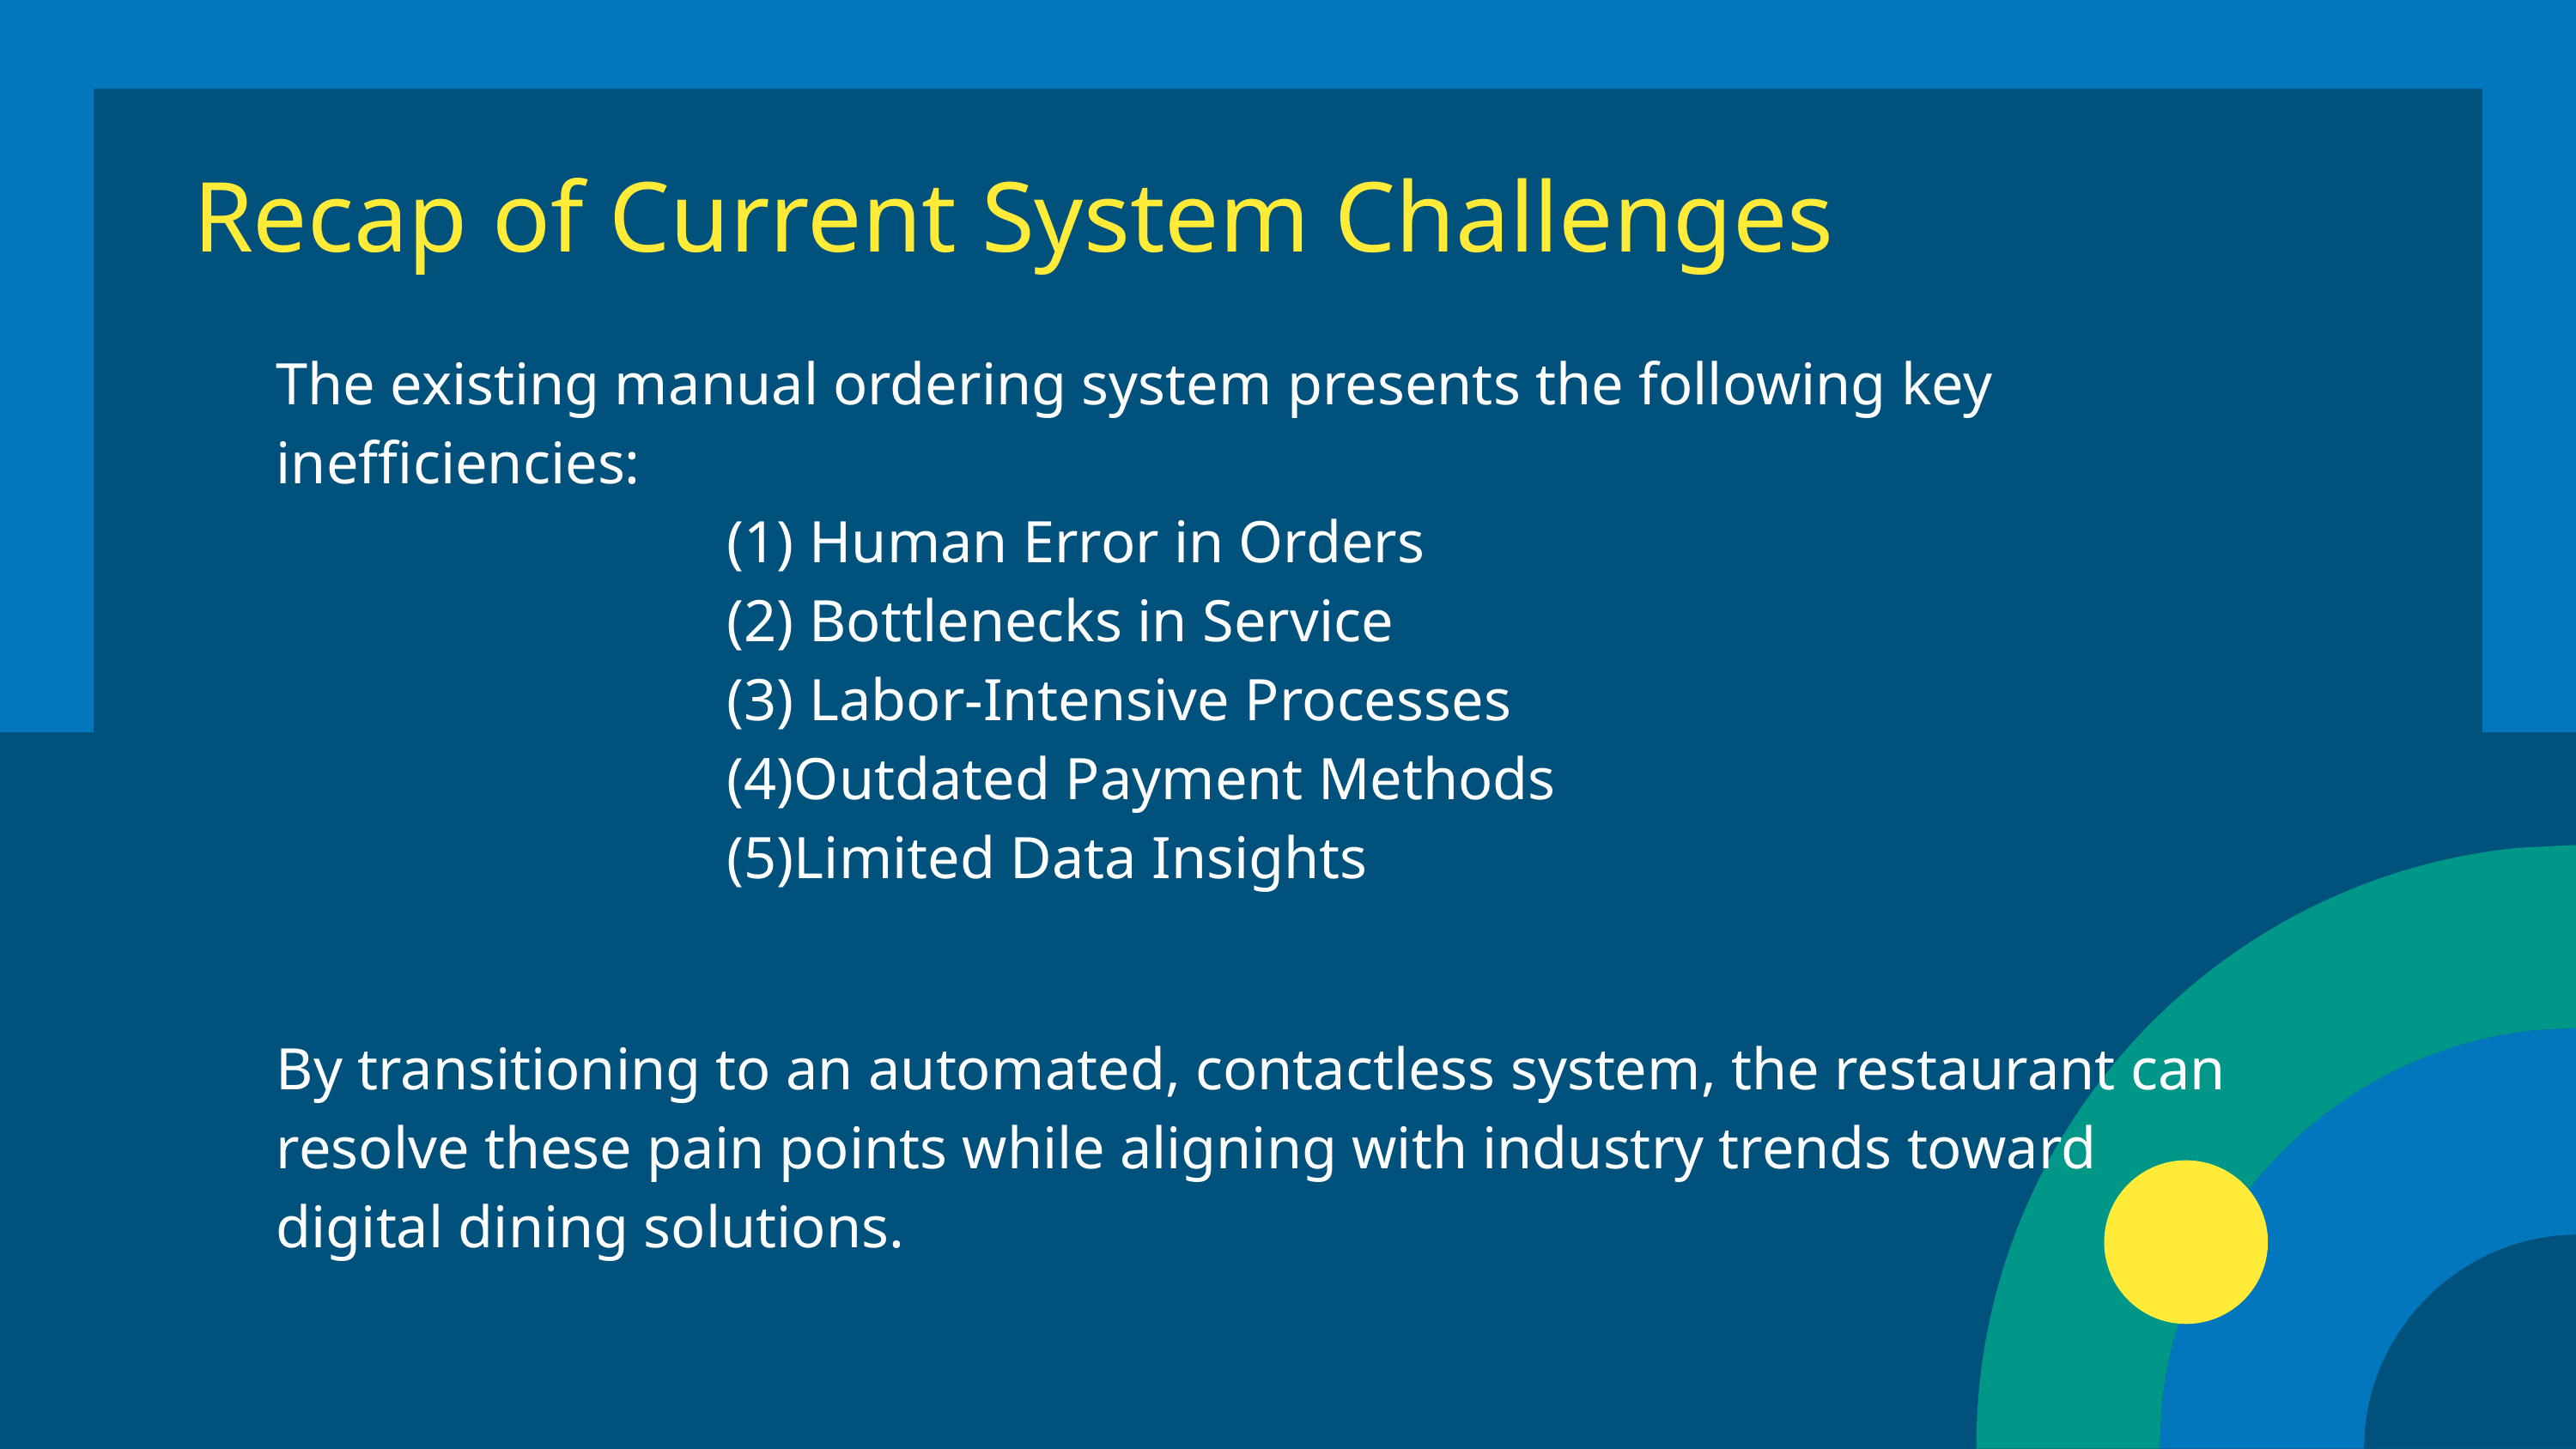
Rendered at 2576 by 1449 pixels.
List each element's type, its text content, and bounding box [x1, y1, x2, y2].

list The existing manual ordering system presents the following key inefficiencies: (1) Human Error in Orders (2) Bottlenecks in Service (3) Labor-Intensive Processes (4)Outdated Payment Methods (5)Limited Data Insights By transitioning to an automated, contactless system, the restaurant can resolve these pain points while aligning with industry trends toward digital dining solutions. [276, 336, 2232, 1359]
title Recap of Current System Challenges [192, 39, 2576, 272]
